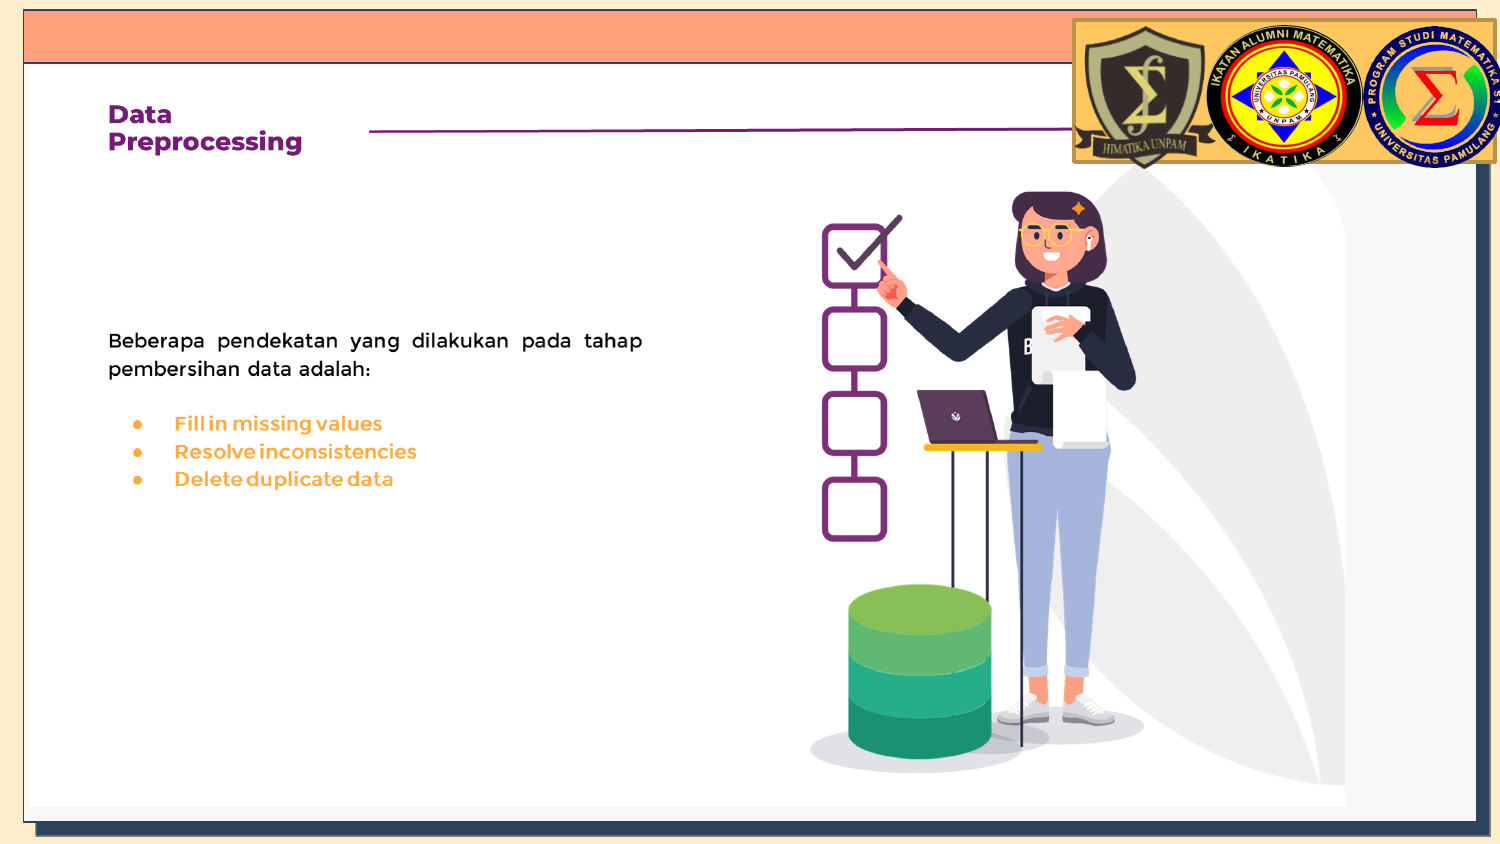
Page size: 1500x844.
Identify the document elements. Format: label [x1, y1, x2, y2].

text_box [1072, 18, 1497, 25]
picture [29, 24, 1500, 808]
